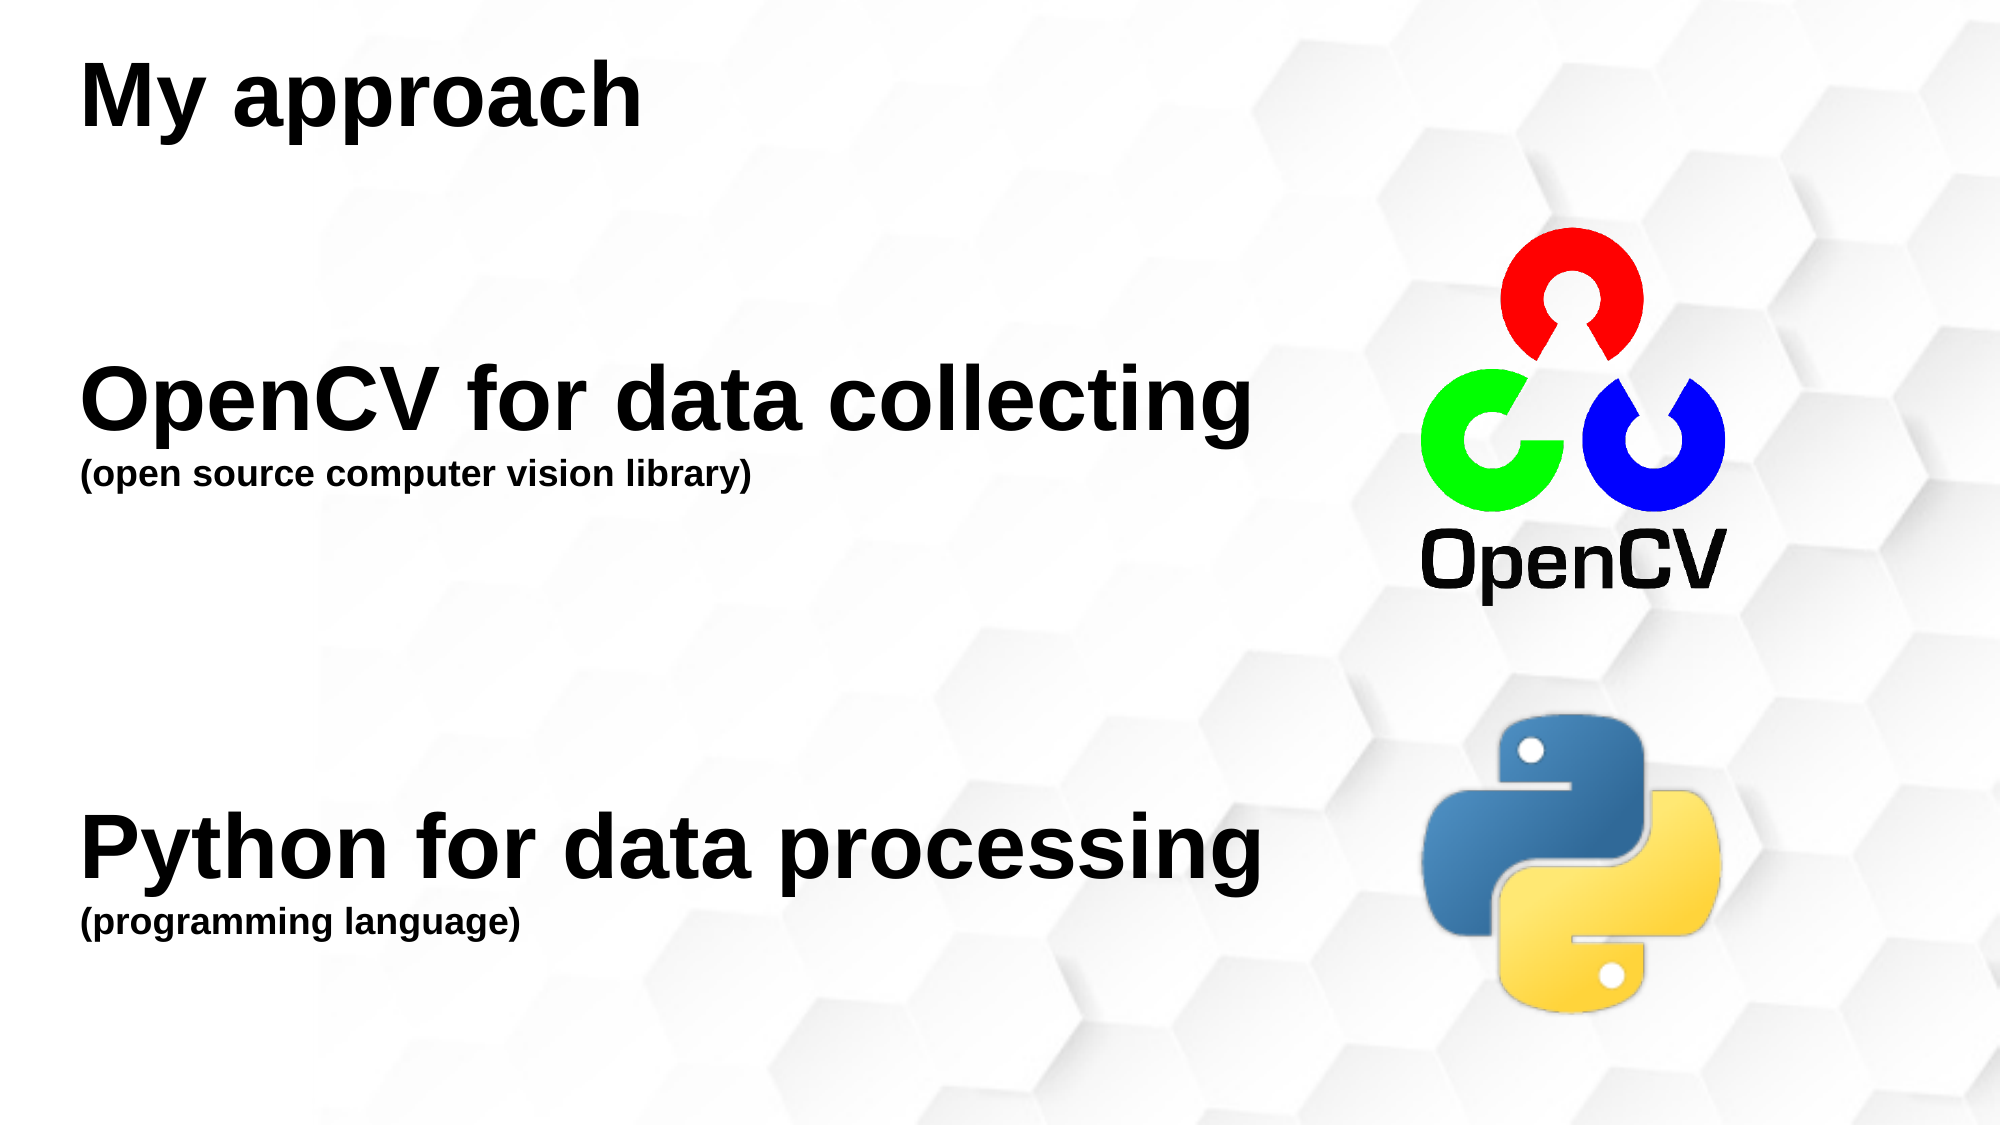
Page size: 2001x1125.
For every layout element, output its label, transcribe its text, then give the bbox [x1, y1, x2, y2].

picture [312, 0, 2000, 1125]
text_box Python for data processing (programming language) [65, 779, 312, 949]
text_box My approach [65, 27, 312, 152]
text_box OpenCV for data collecting (open source computer vision library) [65, 331, 312, 501]
